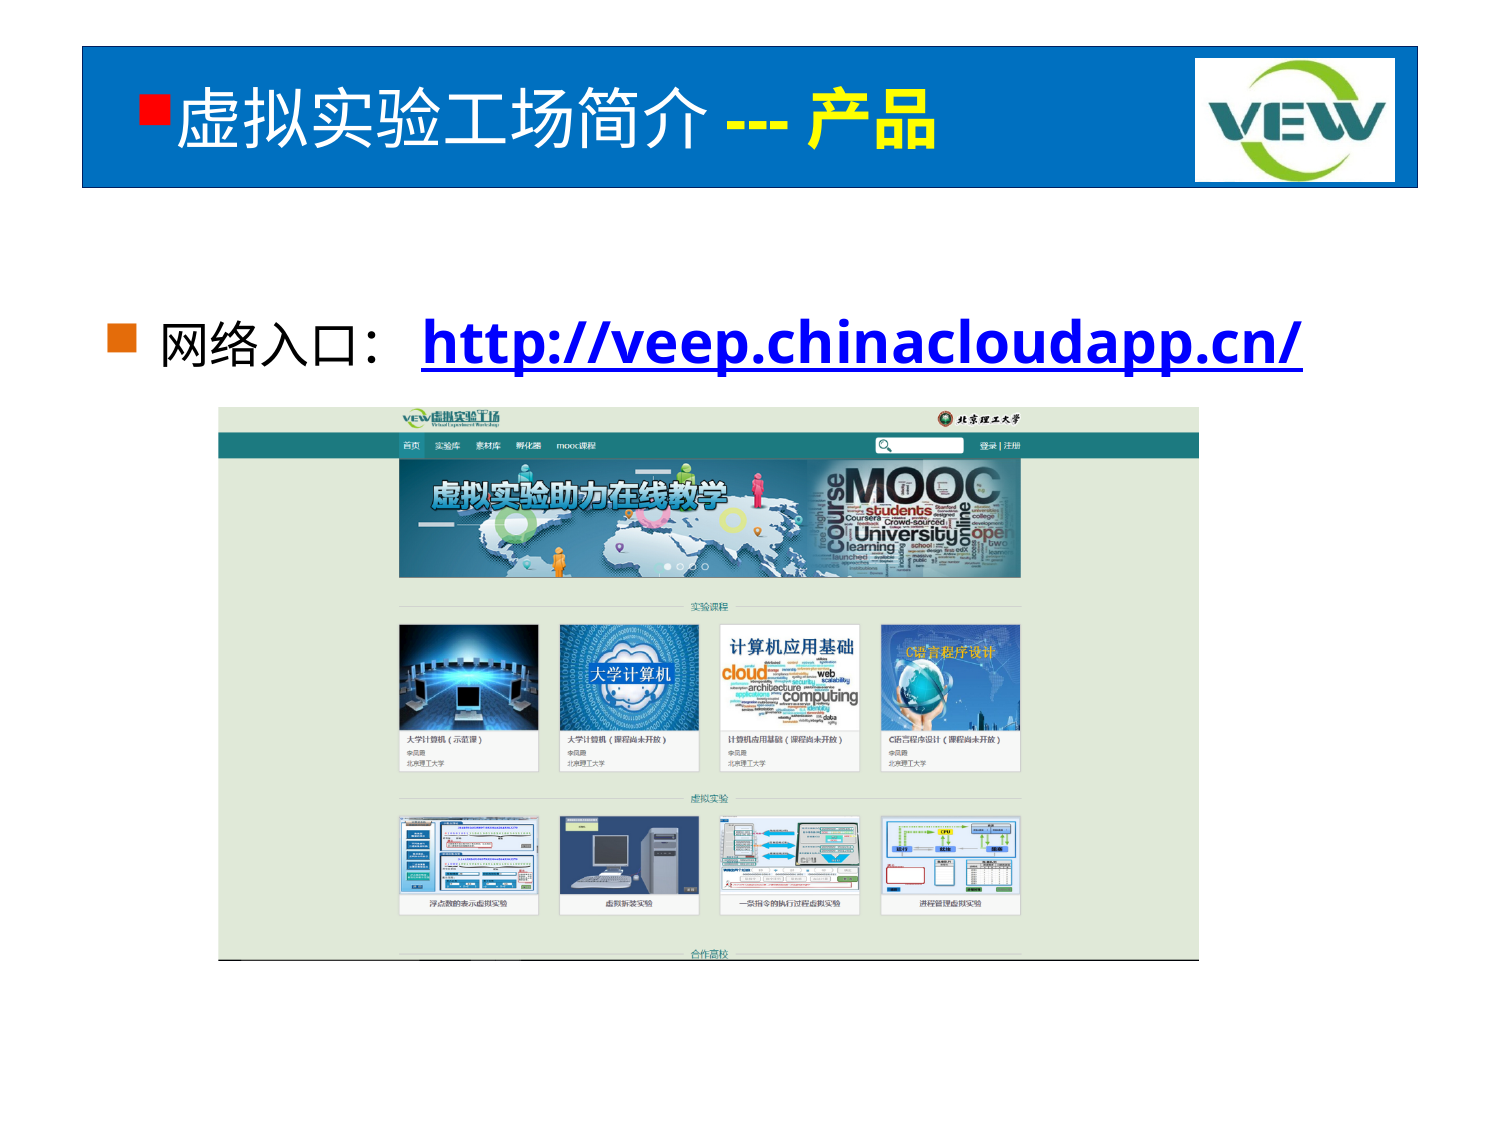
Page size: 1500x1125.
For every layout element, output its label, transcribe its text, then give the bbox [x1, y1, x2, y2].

text_box 网络入口：http://veep.chinacloudapp.cn/ [88, 218, 1471, 392]
picture [1195, 58, 1395, 182]
picture [218, 407, 1200, 962]
title 虚拟实验工场简介---产品 [82, 46, 1418, 188]
